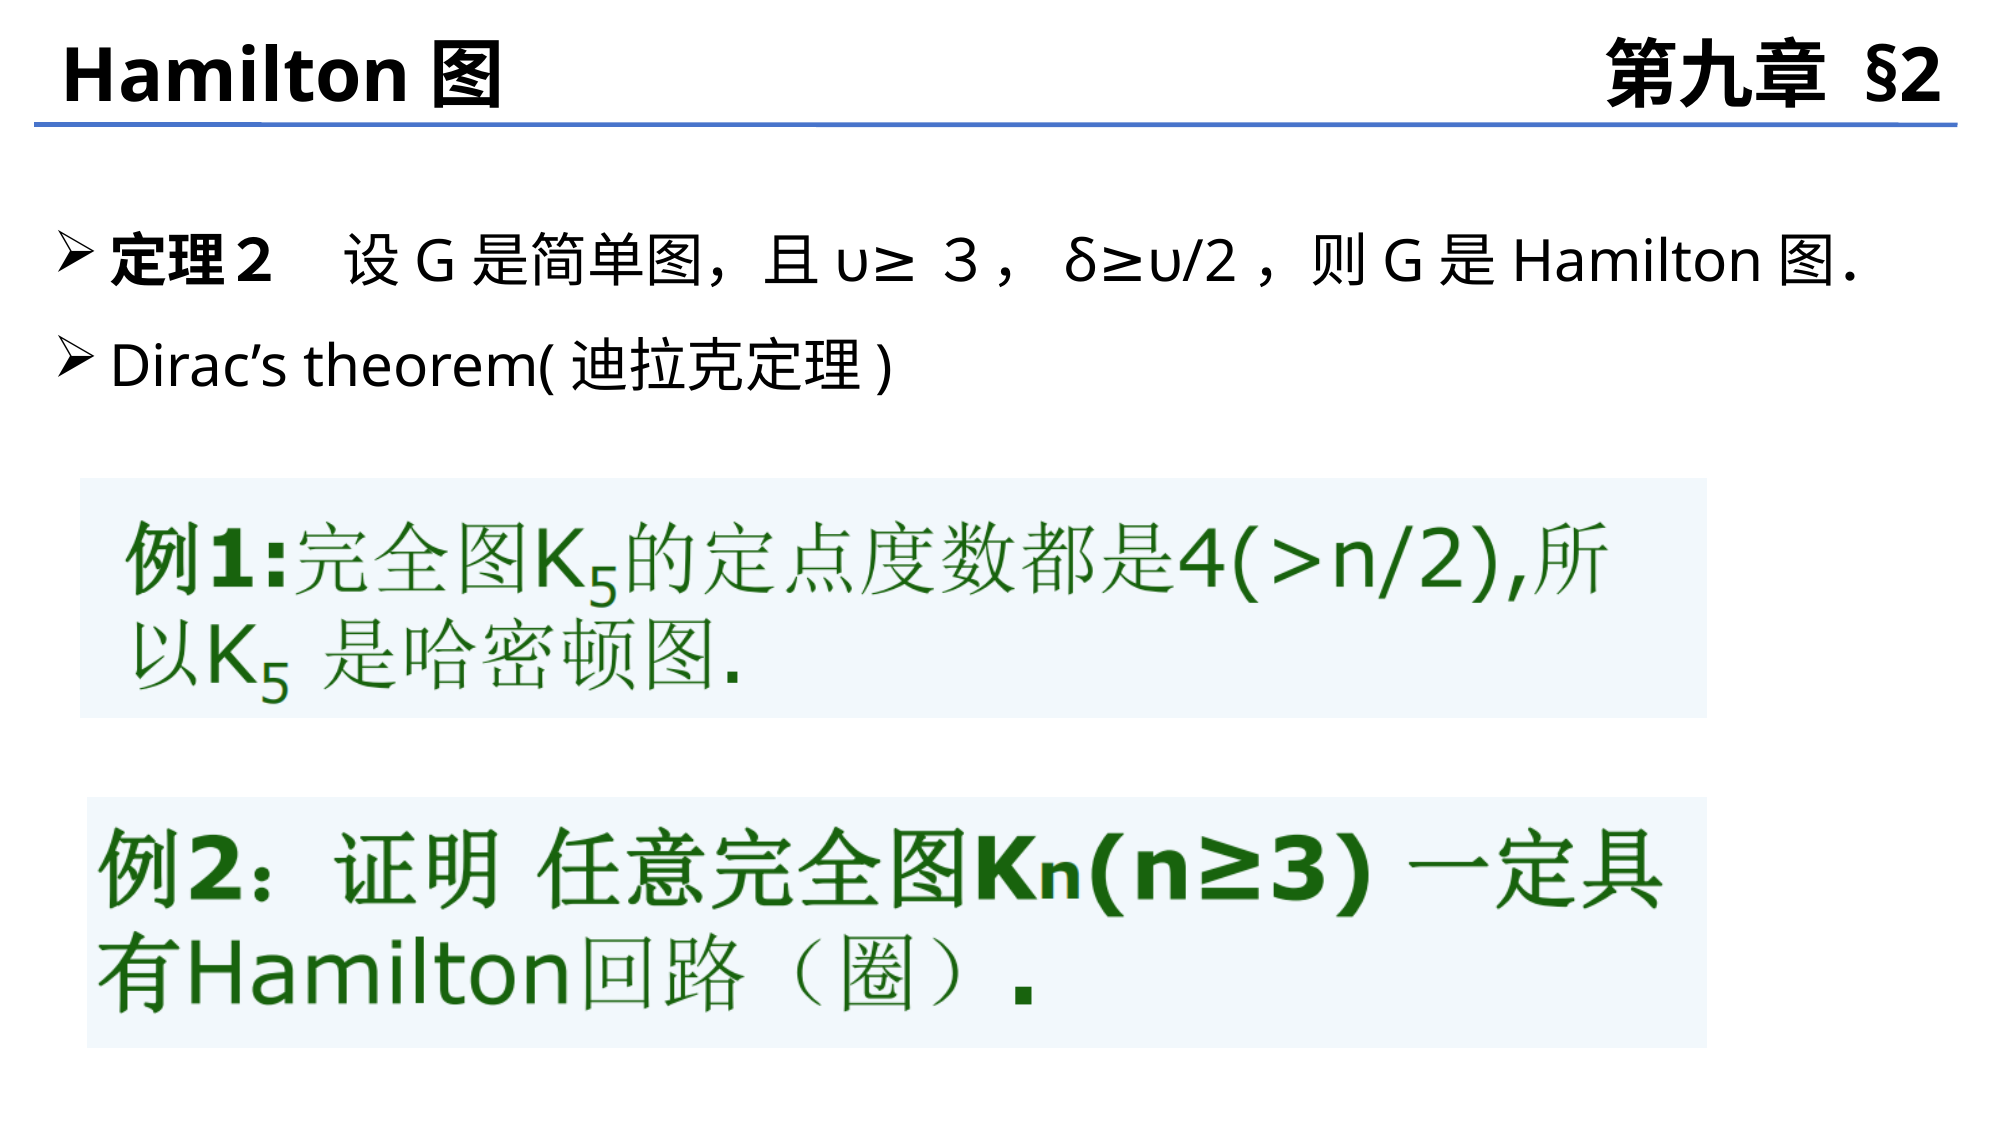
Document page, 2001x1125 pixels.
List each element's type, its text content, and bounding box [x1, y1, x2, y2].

text_box Hamilton图 [46, 18, 932, 124]
picture [80, 478, 1707, 718]
text_box 第九章 §2 [1576, 19, 1958, 124]
text_box 定理２ 设G是简单图，且υ≥３，δ≥υ/2，则G是Hamilton图． Dirac’s theorem(迪拉克定理) [38, 181, 1951, 1065]
picture [86, 797, 1707, 1049]
